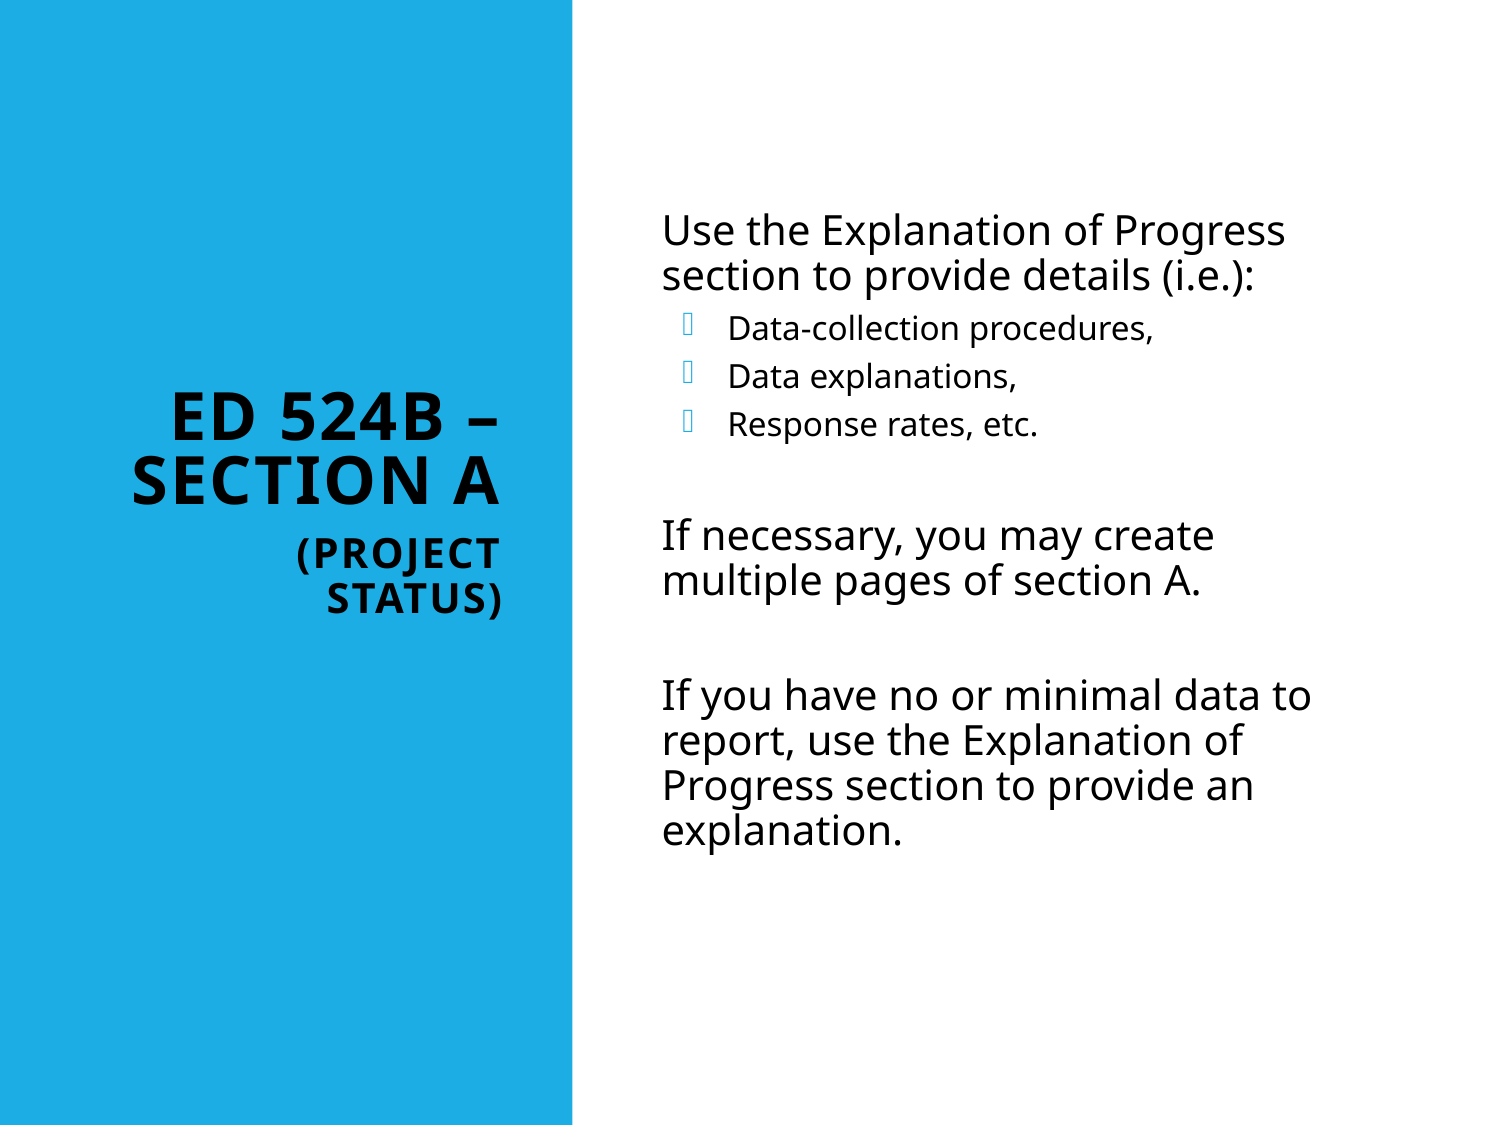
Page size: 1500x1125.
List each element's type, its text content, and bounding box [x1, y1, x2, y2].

text_box [0, 0, 574, 1125]
list Use the Explanation of Progress section to provide details (i.e.): Data-collection procedures, Data explanations, Response rates, etc. If necessary, you may create multiple pages of section A. If you have no or minimal data to report, use the Explanation of Progress section to provide an explanation. [609, 201, 1385, 1063]
text_box [574, 0, 1500, 1125]
text_box ED 524B – Section A (Project Status) [99, 75, 518, 937]
